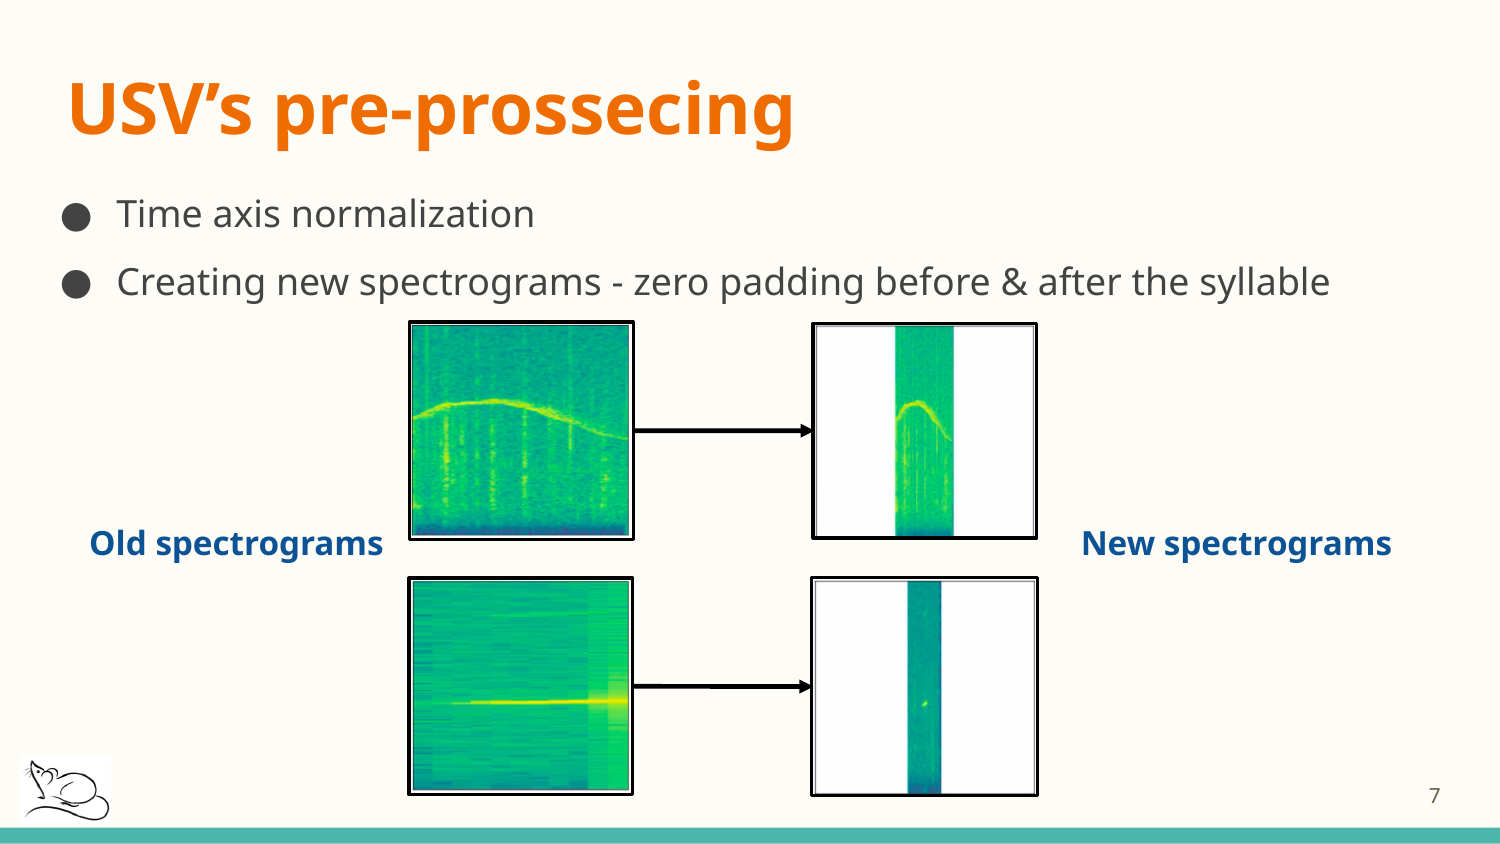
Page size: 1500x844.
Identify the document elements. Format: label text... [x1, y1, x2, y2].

slide_number 7 [1389, 764, 1480, 830]
picture [410, 323, 632, 539]
list Time axis normalization Creating new spectrograms - zero padding before & after the syllable [26, 152, 1500, 368]
picture [814, 324, 1036, 537]
title USV’s pre-prossecing [51, 48, 1449, 164]
picture [410, 579, 632, 794]
text_box Old spectrograms [62, 507, 412, 578]
text_box New spectrograms [1062, 507, 1412, 578]
picture [20, 755, 112, 824]
picture [813, 579, 1037, 795]
